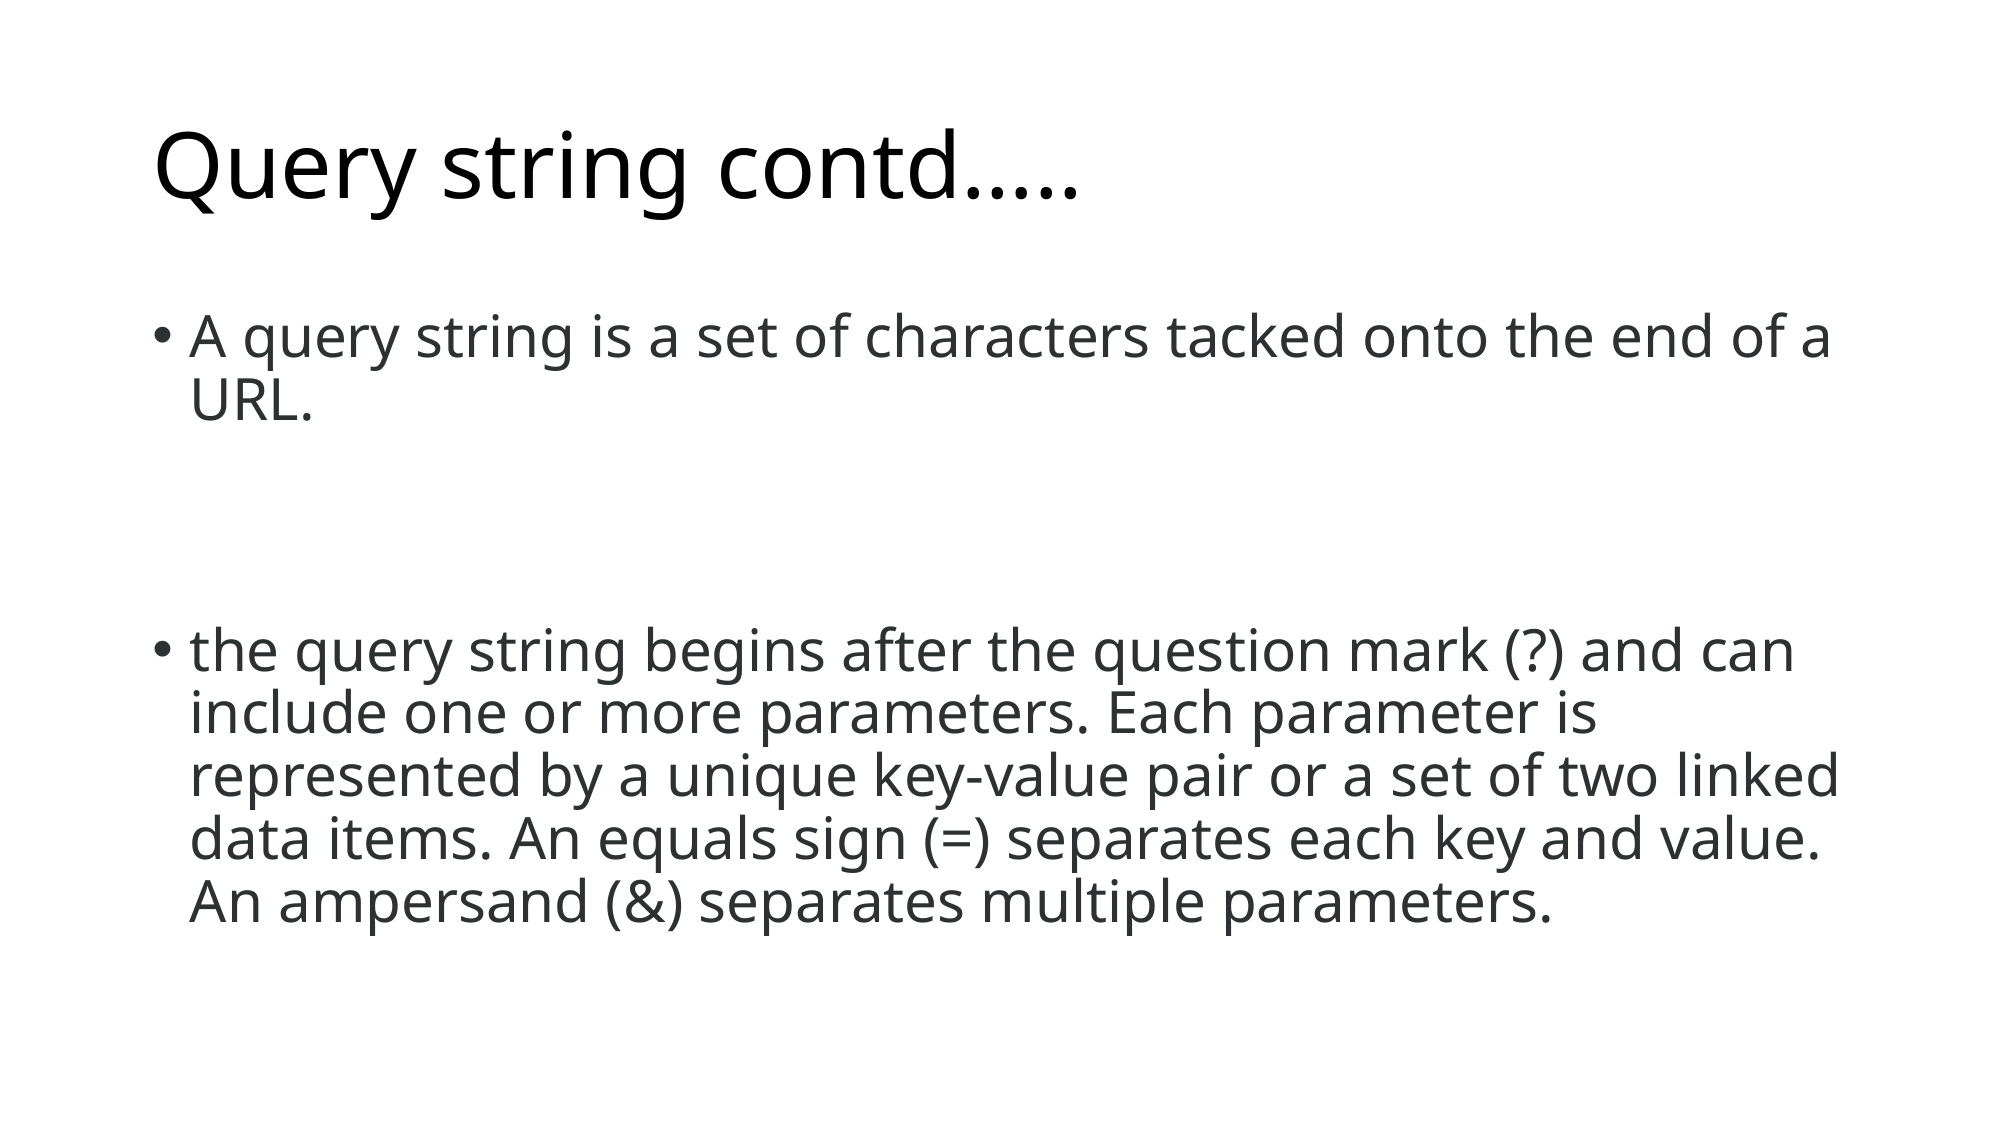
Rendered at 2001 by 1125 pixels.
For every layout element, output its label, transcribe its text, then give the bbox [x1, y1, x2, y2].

title Query string contd….. [137, 59, 1863, 278]
list A query string is a set of characters tacked onto the end of a URL. the query string begins after the question mark (?) and can include one or more parameters. Each parameter is represented by a unique key-value pair or a set of two linked data items. An equals sign (=) separates each key and value. An ampersand (&) separates multiple parameters. [137, 299, 1863, 1014]
